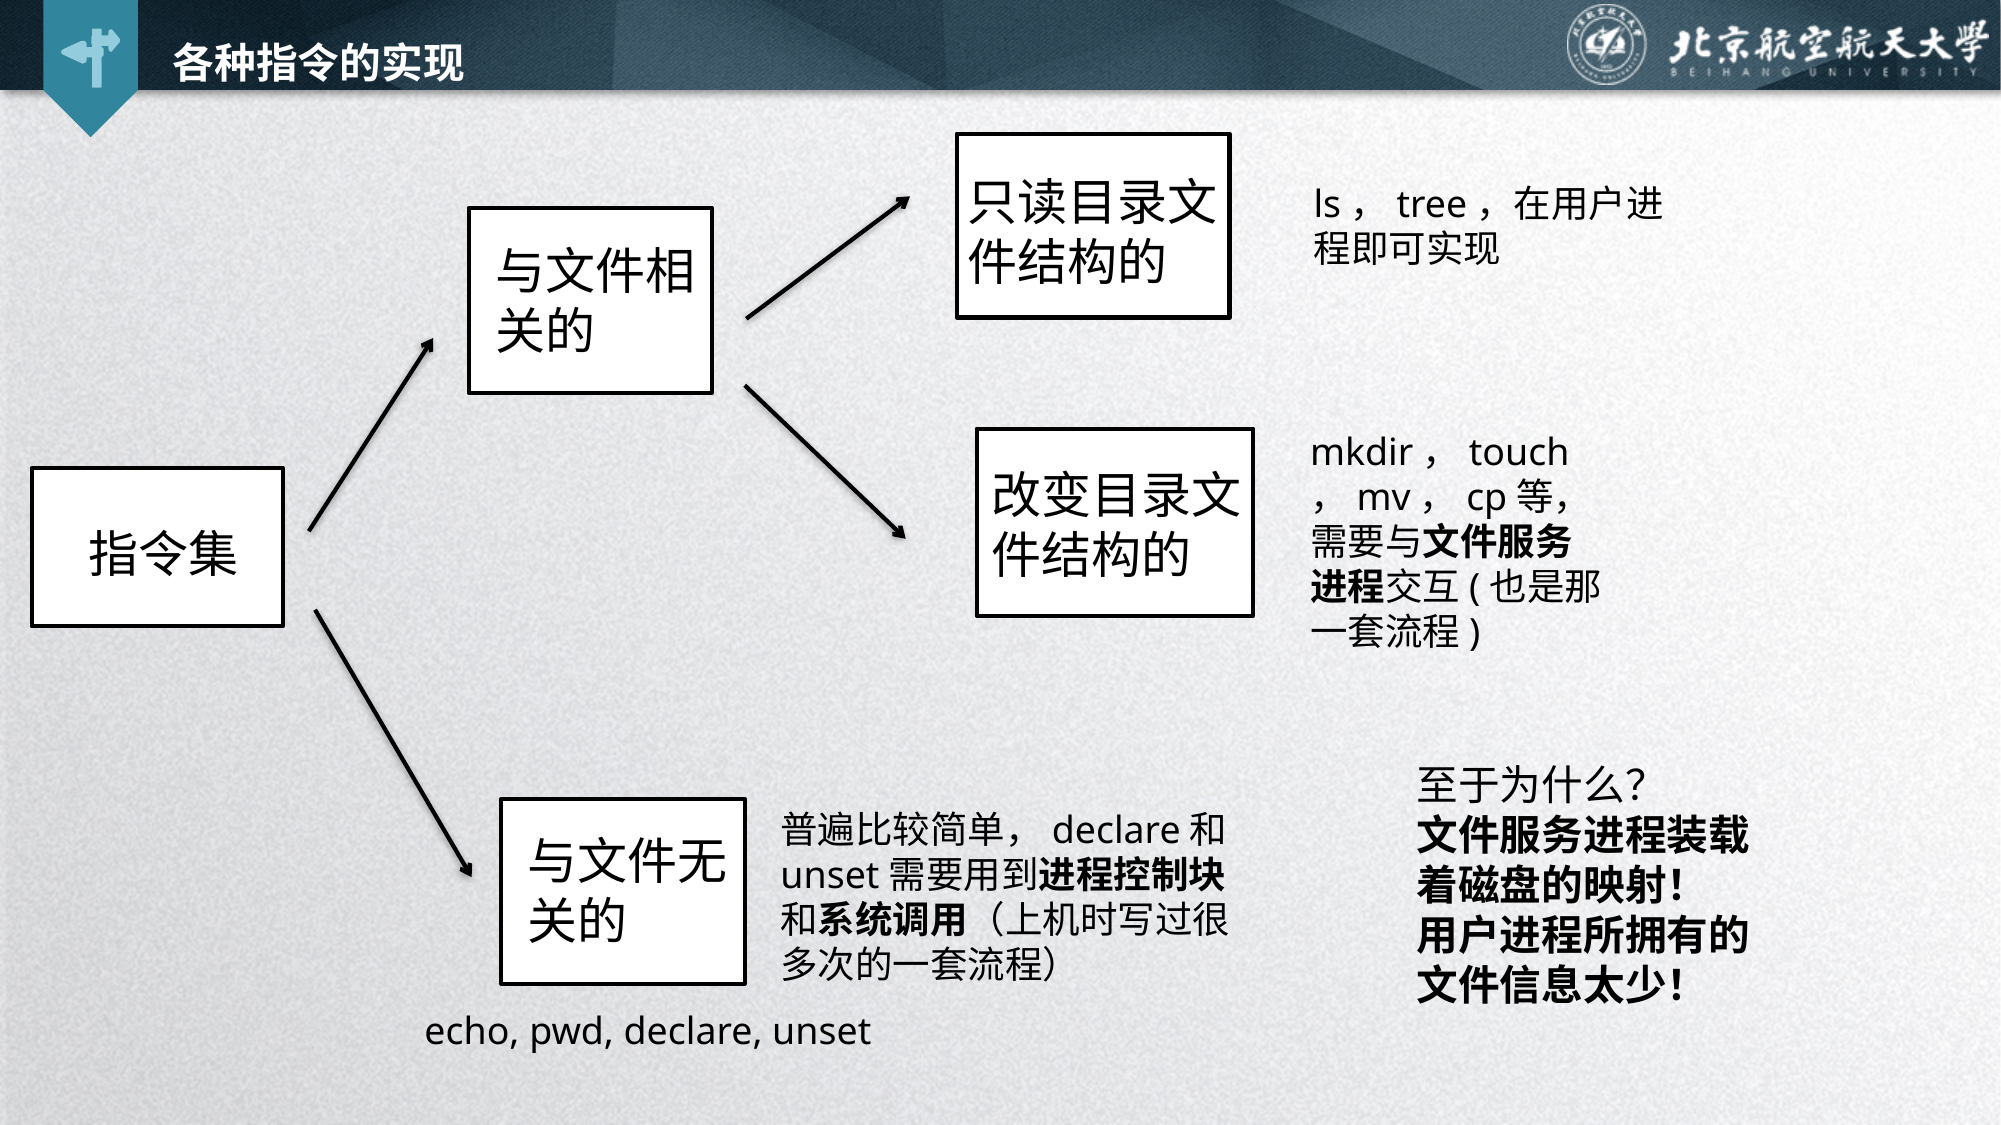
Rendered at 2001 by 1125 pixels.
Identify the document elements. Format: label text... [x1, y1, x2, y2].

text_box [744, 385, 906, 540]
text_box 至于为什么？ 文件服务进程装载着磁盘的映射！ 用户进程所拥有的文件信息太少！ [1401, 751, 1795, 1017]
text_box 只读目录文件结构的 [952, 162, 1249, 246]
text_box 与文件无关的 [513, 822, 765, 906]
text_box ls，tree，在用户进程即可实现 [1298, 172, 1700, 278]
text_box [955, 132, 1232, 162]
text_box [30, 466, 285, 628]
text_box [746, 196, 911, 319]
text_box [308, 337, 434, 532]
picture [1566, 4, 1989, 85]
text_box [0, 0, 41, 92]
text_box [975, 427, 1255, 618]
text_box echo, pwd, declare, unset [409, 999, 957, 1060]
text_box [314, 609, 472, 878]
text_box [43, 0, 139, 138]
text_box [955, 246, 1232, 320]
text_box [499, 797, 747, 986]
picture [0, 92, 2001, 1125]
text_box 改变目录文件结构的 [976, 455, 1280, 539]
text_box 指令集 [73, 515, 283, 599]
text_box [140, 0, 2001, 92]
text_box 与文件相关的 [480, 231, 741, 315]
text_box [467, 206, 714, 395]
text_box 各种指令的实现 [161, 30, 600, 93]
text_box 普遍比较简单，declare和unset需要用到进程控制块和系统调用（上机时写过很多次的一套流程） [765, 798, 1268, 994]
text_box mkdir，touch，mv，cp等，需要与文件服务进程交互(也是那一套流程) [1295, 420, 1618, 661]
